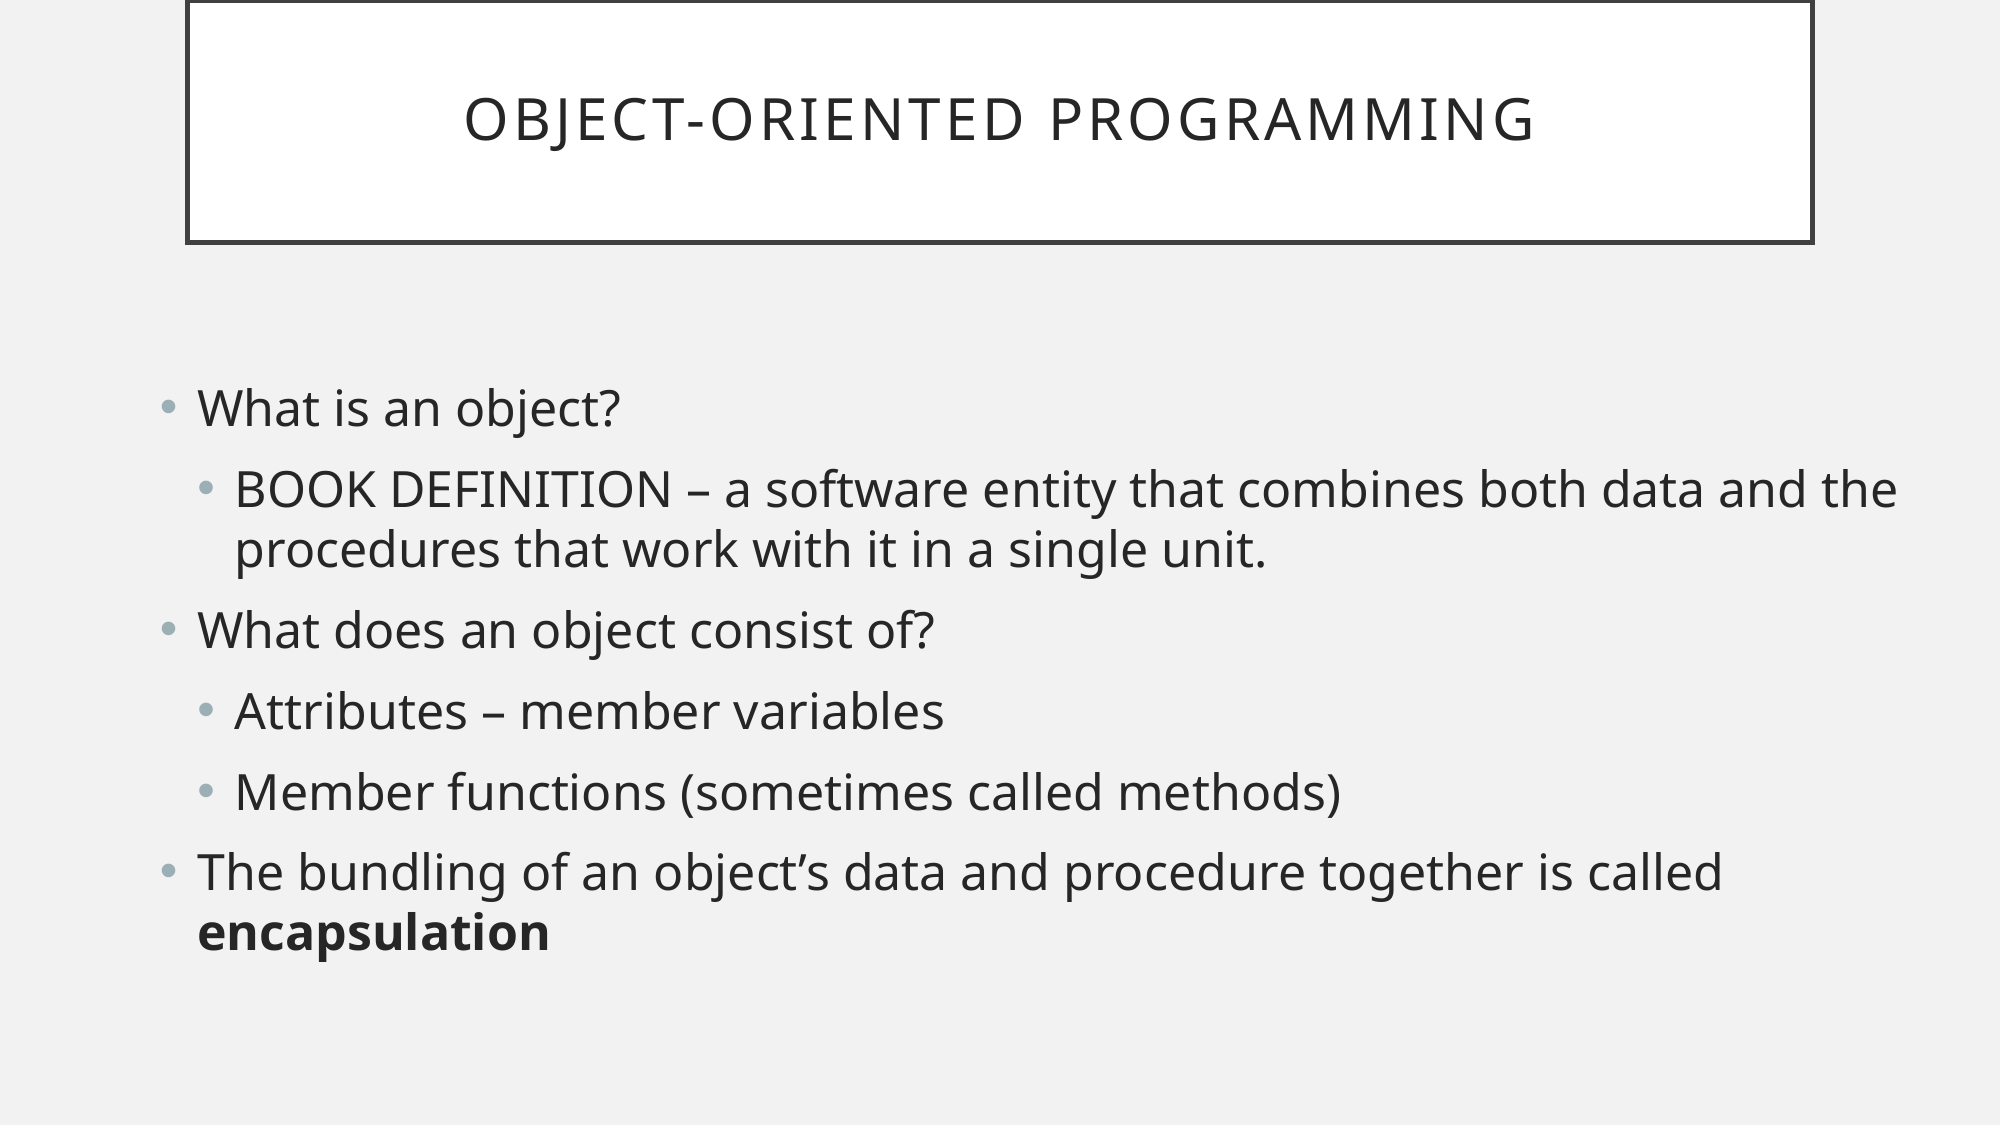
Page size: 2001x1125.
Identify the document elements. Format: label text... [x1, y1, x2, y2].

list What is an object? BOOK DEFINITION – a software entity that combines both data and the procedures that work with it in a single unit. What does an object consist of? Attributes – member variables Member functions (sometimes called methods) The bundling of an object’s data and procedure together is called encapsulation [145, 369, 1918, 1075]
title Object-oriented programming [185, 0, 1815, 245]
